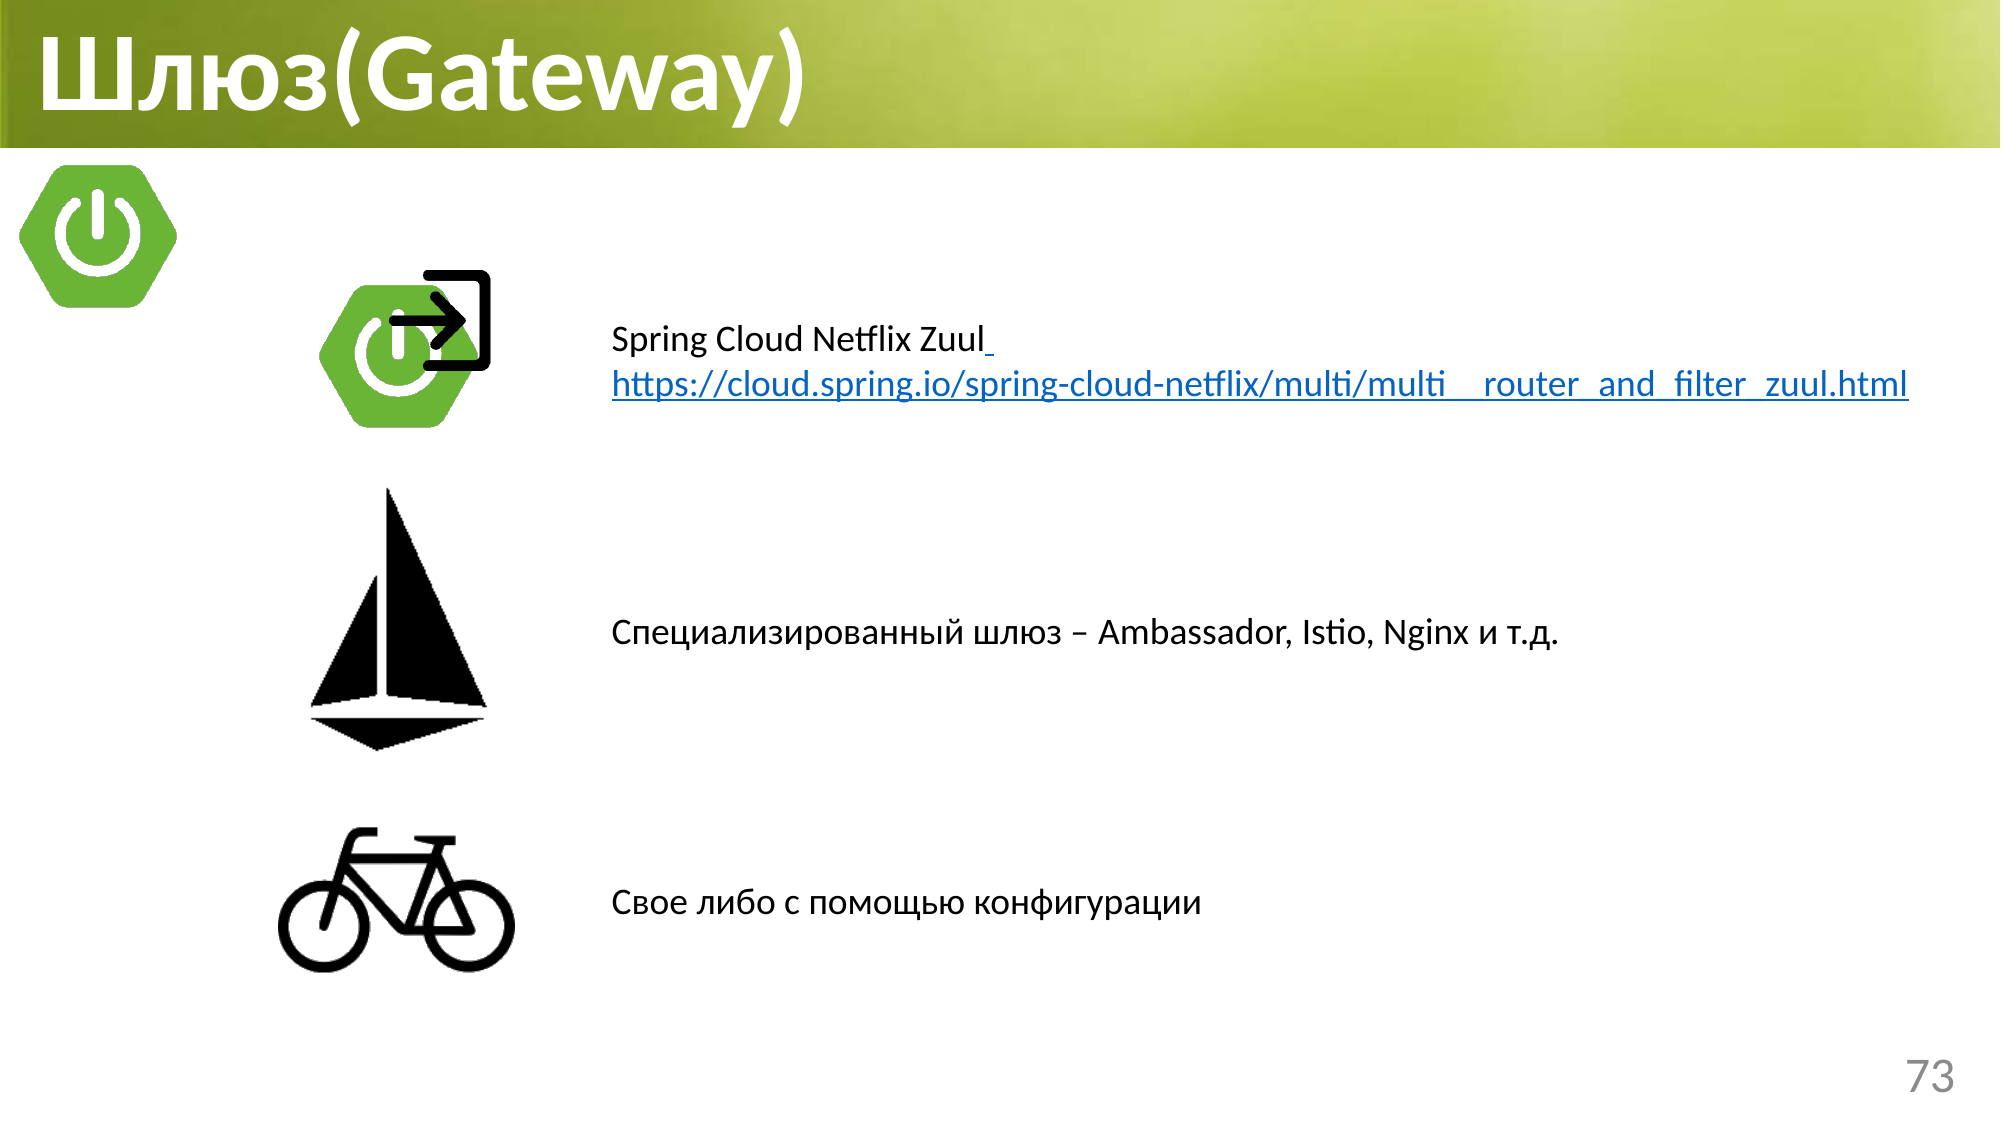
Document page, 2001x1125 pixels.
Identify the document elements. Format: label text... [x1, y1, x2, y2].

text_box Свое либо с помощью конфигурации [596, 869, 1878, 930]
picture [222, 267, 575, 1019]
text_box Spring Cloud Netflix Zuul https://cloud.spring.io/spring-cloud-netflix/multi/multi__router_and_filter_zuul.html [596, 306, 1960, 411]
text_box Специализированный шлюз – Ambassador, Istio, Nginx и т.д. [596, 599, 1878, 660]
slide_number 73 [1520, 1042, 1971, 1103]
picture [0, 0, 2000, 325]
